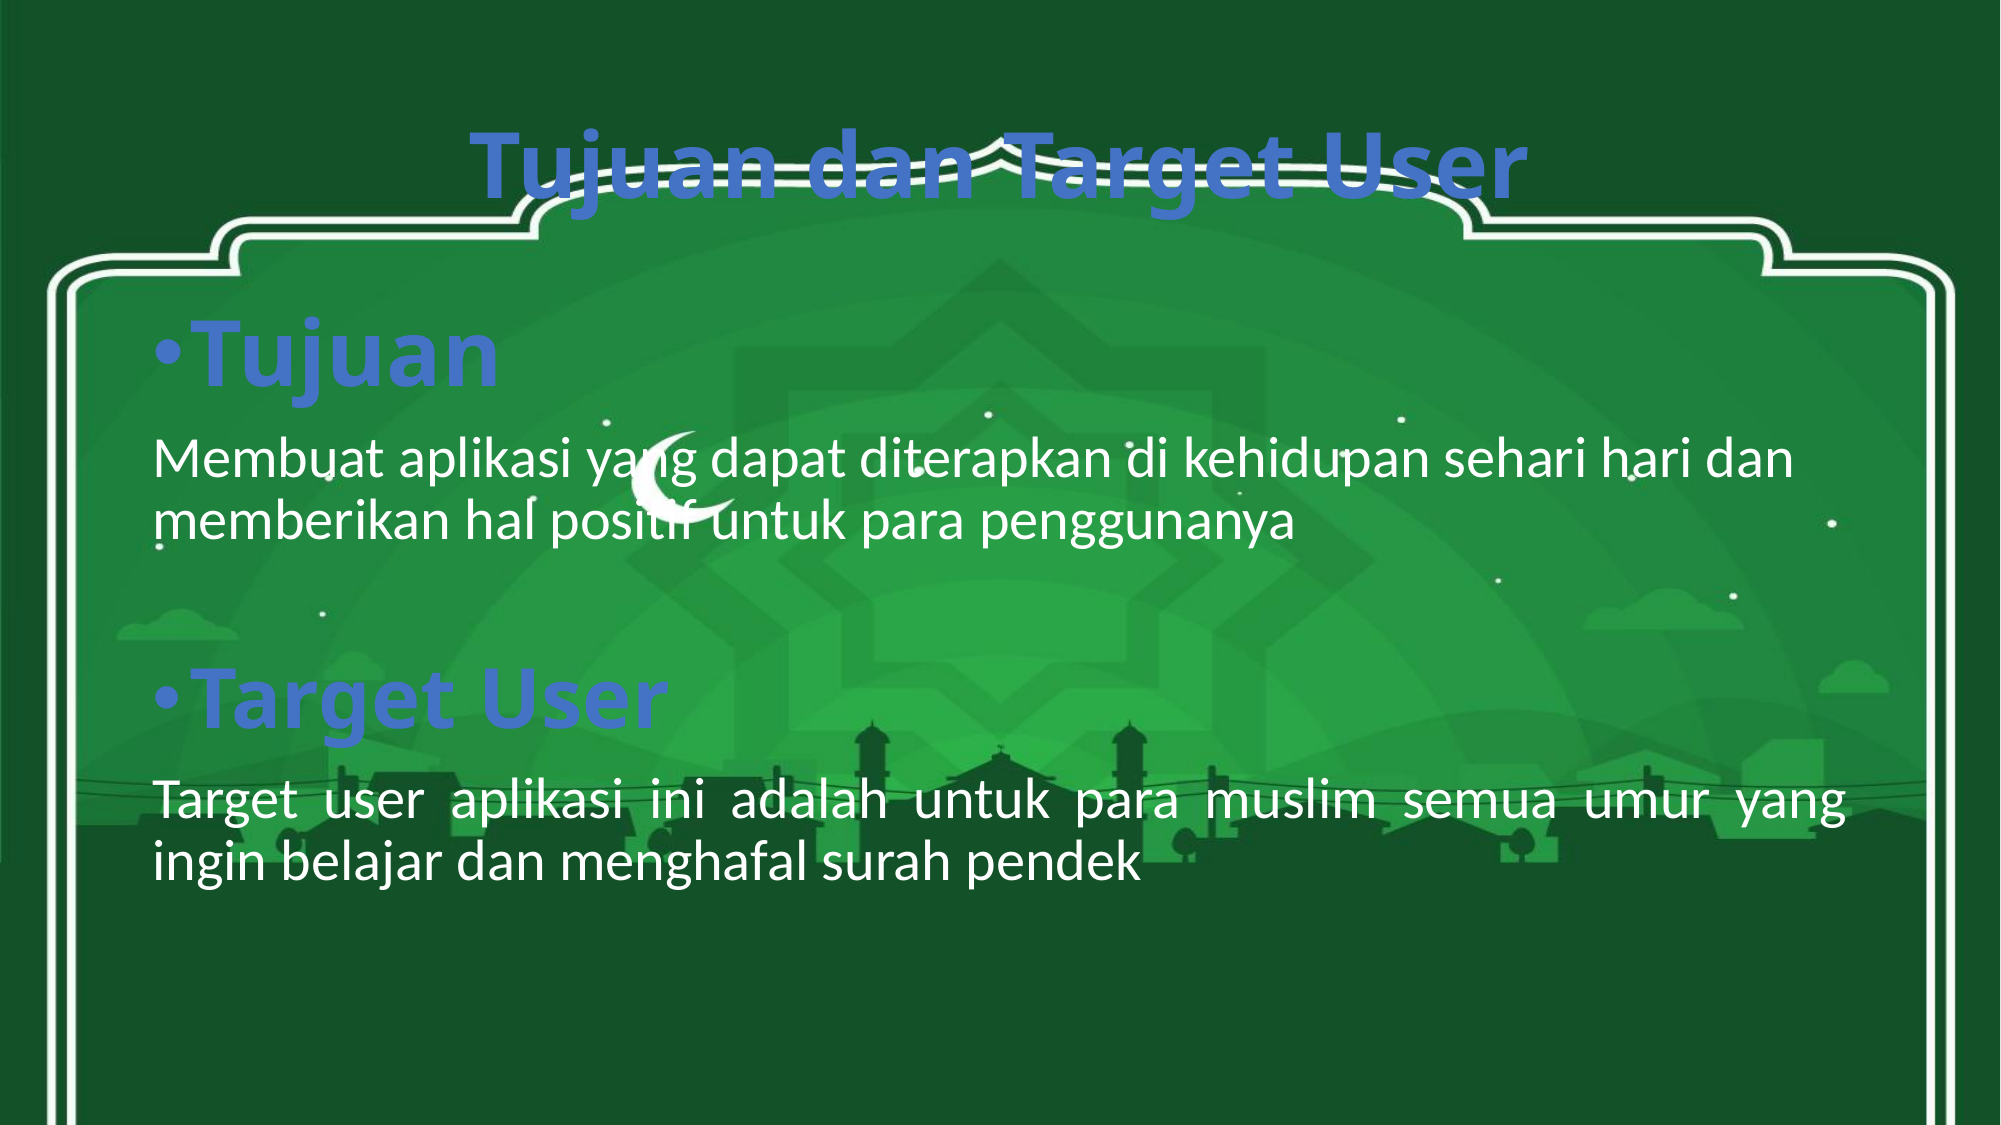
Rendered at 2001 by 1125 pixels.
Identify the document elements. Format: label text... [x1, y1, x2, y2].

title Tujuan dan Target User [137, 59, 1863, 278]
picture [0, 0, 2001, 1125]
list Tujuan Membuat aplikasi yang dapat diterapkan di kehidupan sehari hari dan memberikan hal positif untuk para penggunanya Target User Target user aplikasi ini adalah untuk para muslim semua umur yang ingin belajar dan menghafal surah pendek [137, 299, 1863, 1014]
